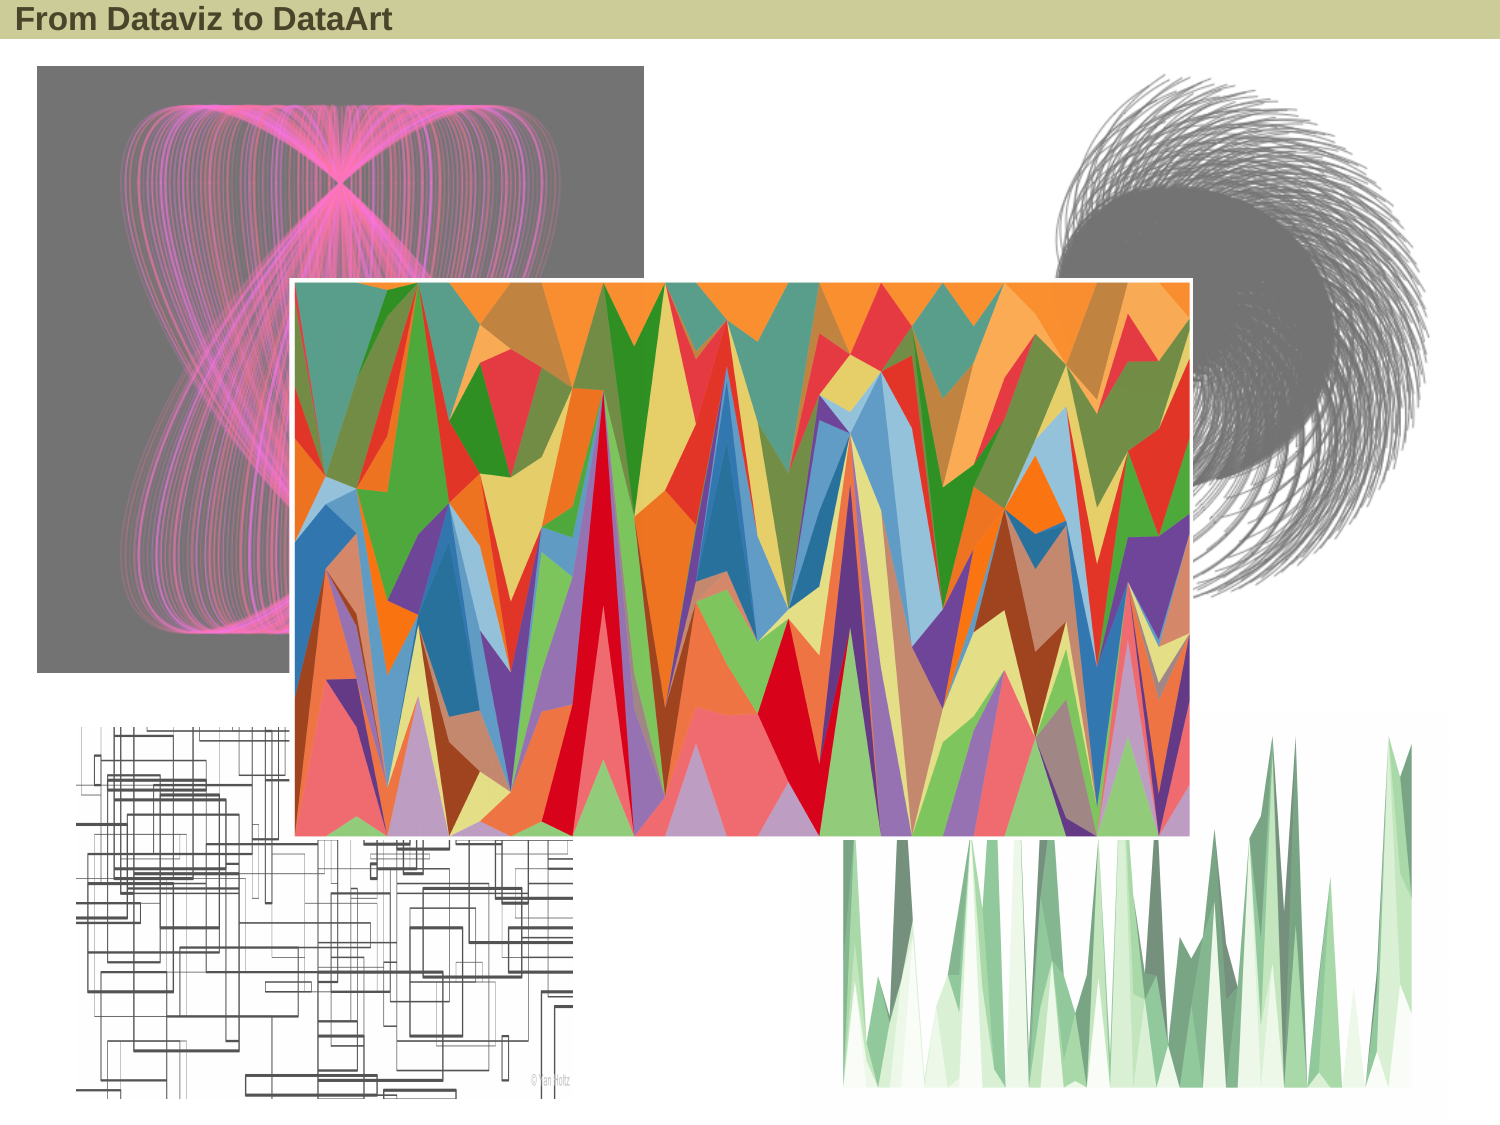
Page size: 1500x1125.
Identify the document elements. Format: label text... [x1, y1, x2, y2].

text_box From Dataviz to DataArt [0, 0, 1353, 45]
picture [37, 59, 1452, 1124]
